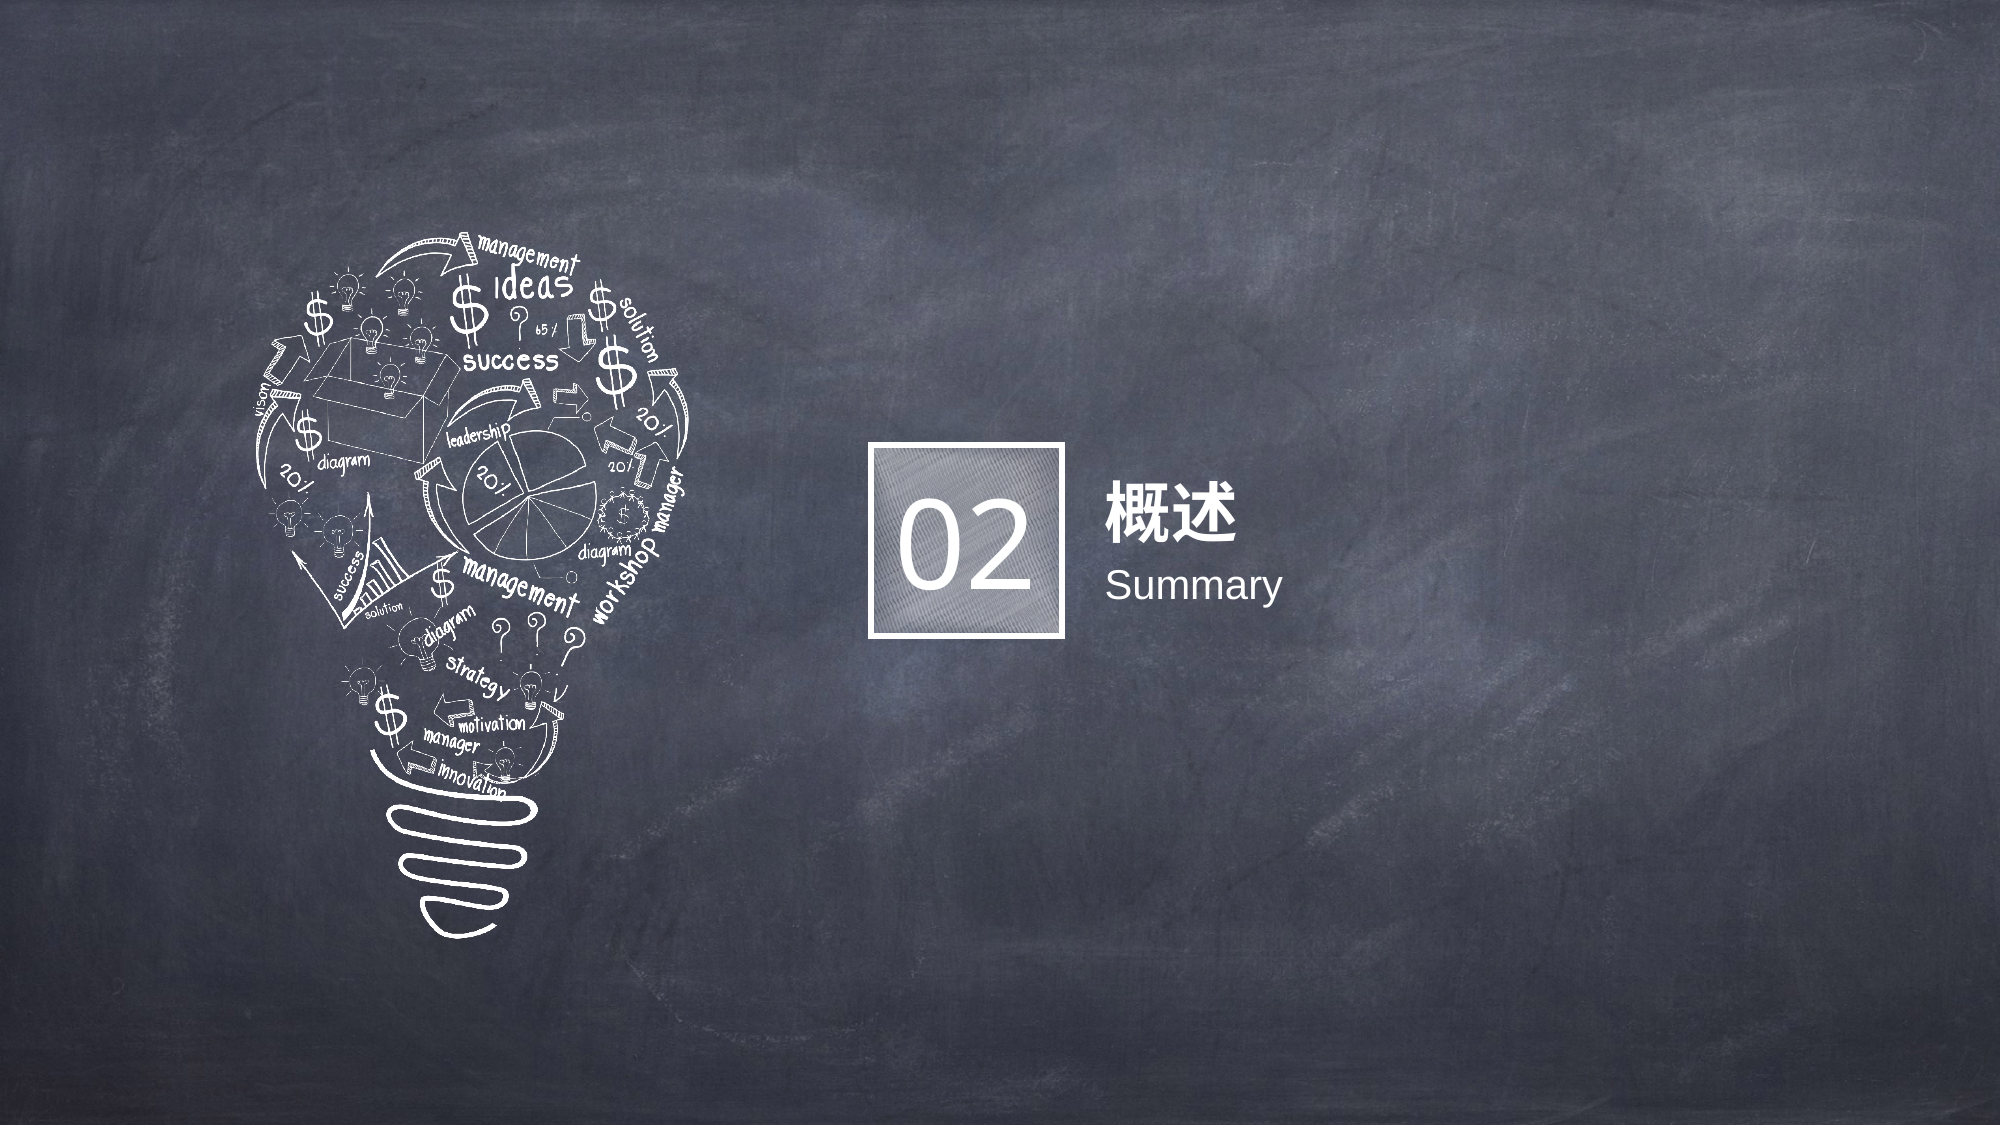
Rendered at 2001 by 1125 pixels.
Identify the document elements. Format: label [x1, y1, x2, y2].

picture [0, 0, 2000, 1125]
text_box [871, 445, 1062, 636]
